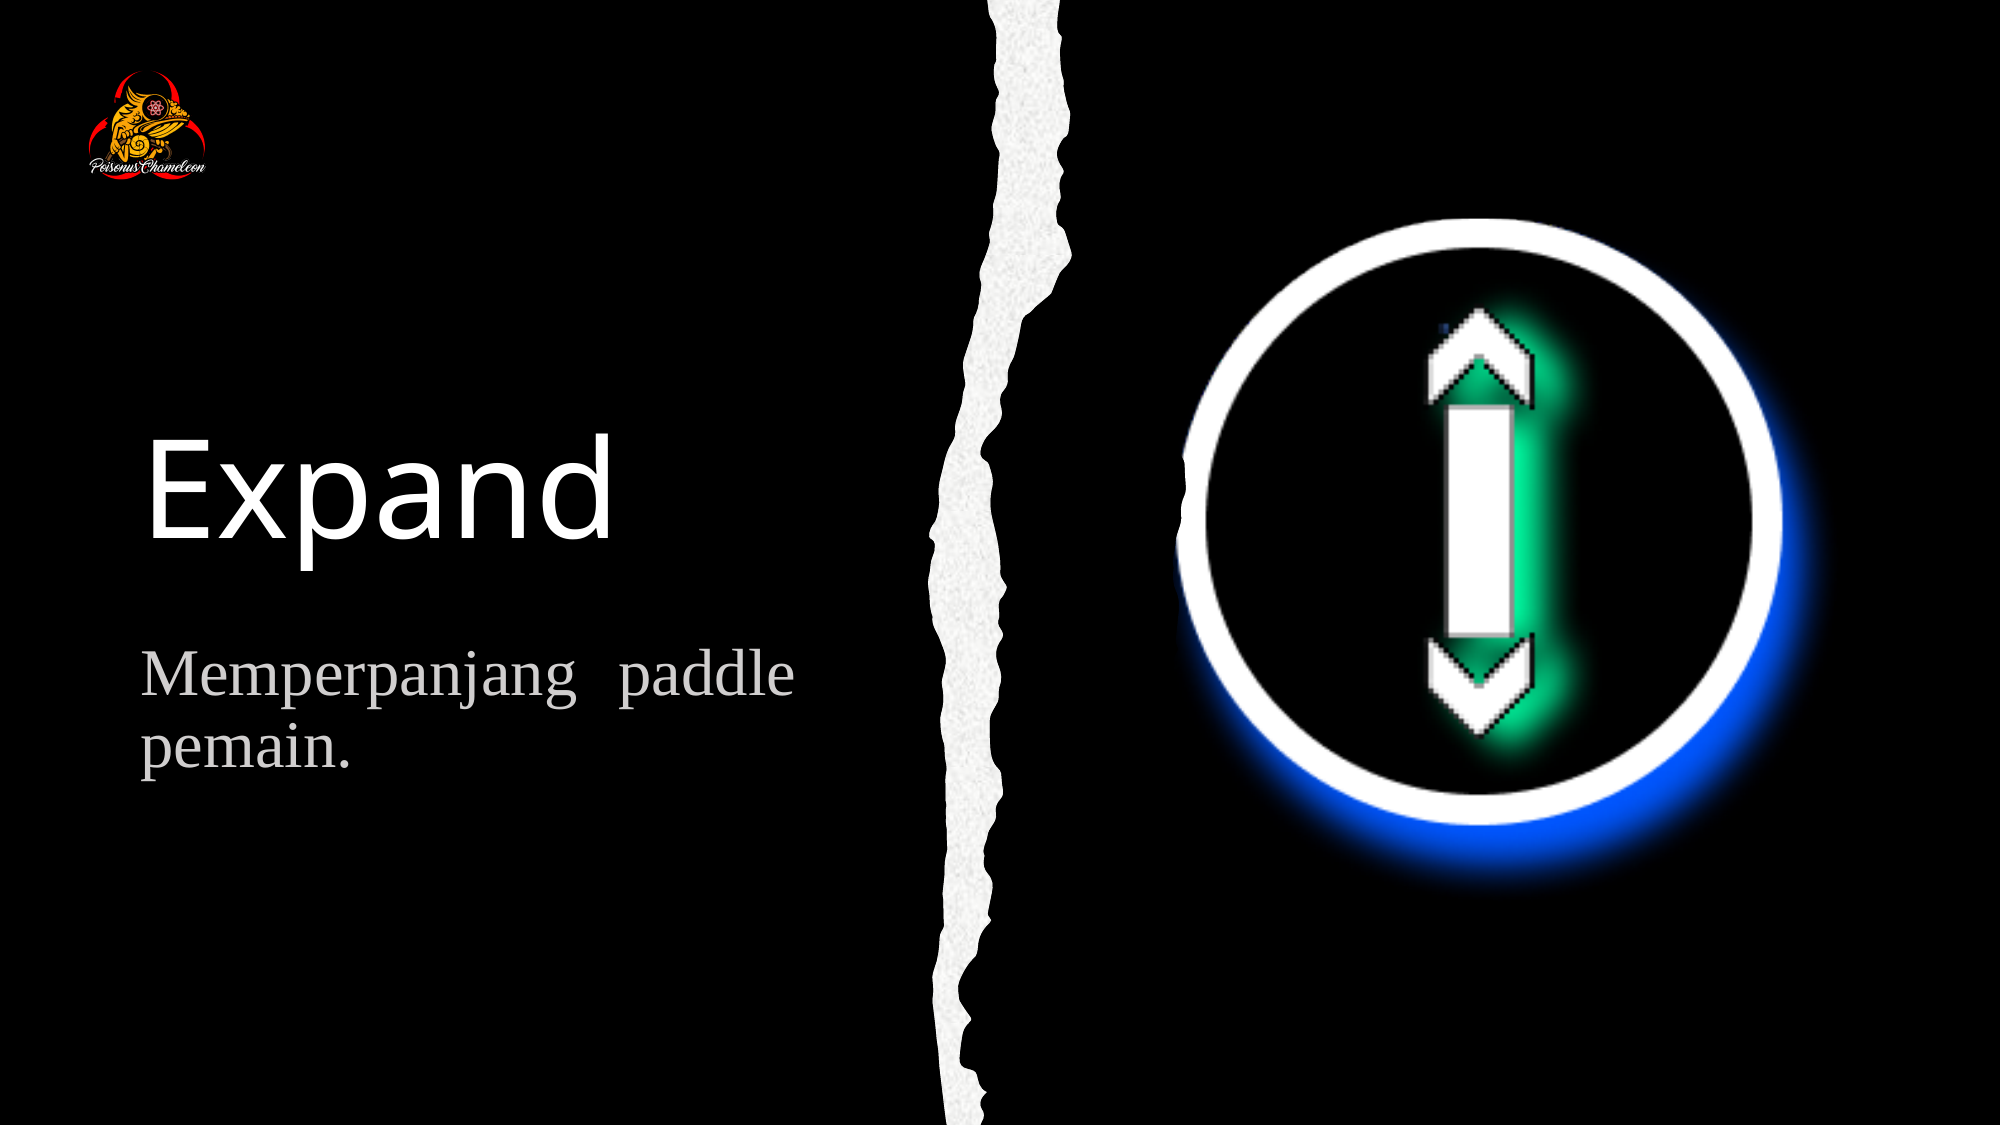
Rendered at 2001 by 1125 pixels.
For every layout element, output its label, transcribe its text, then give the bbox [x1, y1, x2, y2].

list Memperpanjang paddle pemain. [125, 630, 813, 956]
title Expand [125, 249, 981, 576]
picture [71, 58, 218, 196]
picture [1156, 218, 1844, 907]
